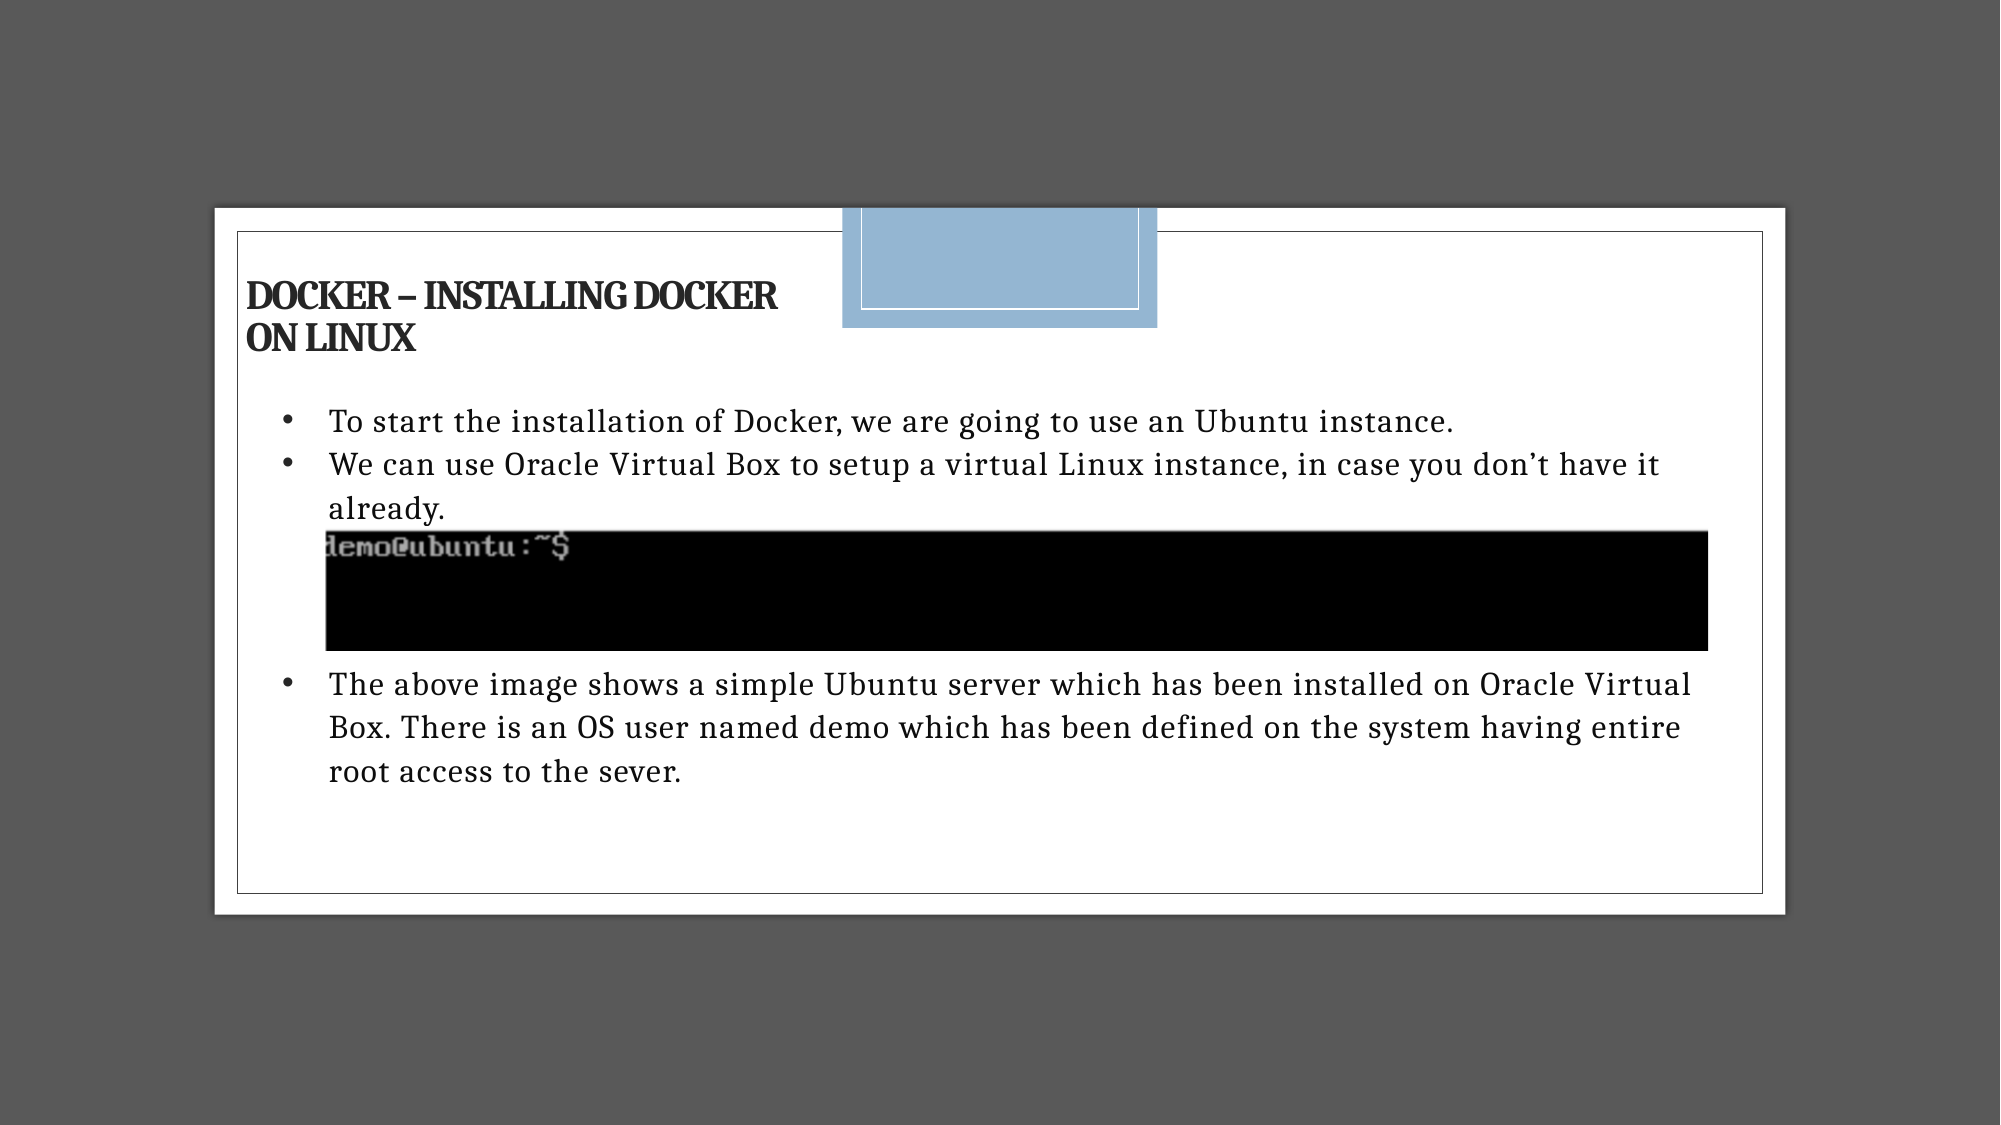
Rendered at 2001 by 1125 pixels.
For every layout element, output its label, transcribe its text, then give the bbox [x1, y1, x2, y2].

subtitle To start the installation of Docker, we are going to use an Ubuntu instance. We can use Oracle Virtual Box to setup a virtual Linux instance, in case you don’t have it already. The above image shows a simple Ubuntu server which has been installed on Oracle Virtual Box. There is an OS user named demo which has been defined on the system having entire root access to the sever. [266, 387, 1733, 844]
title Docker – Installing Docker on Linux [230, 273, 849, 363]
picture [318, 526, 1709, 651]
